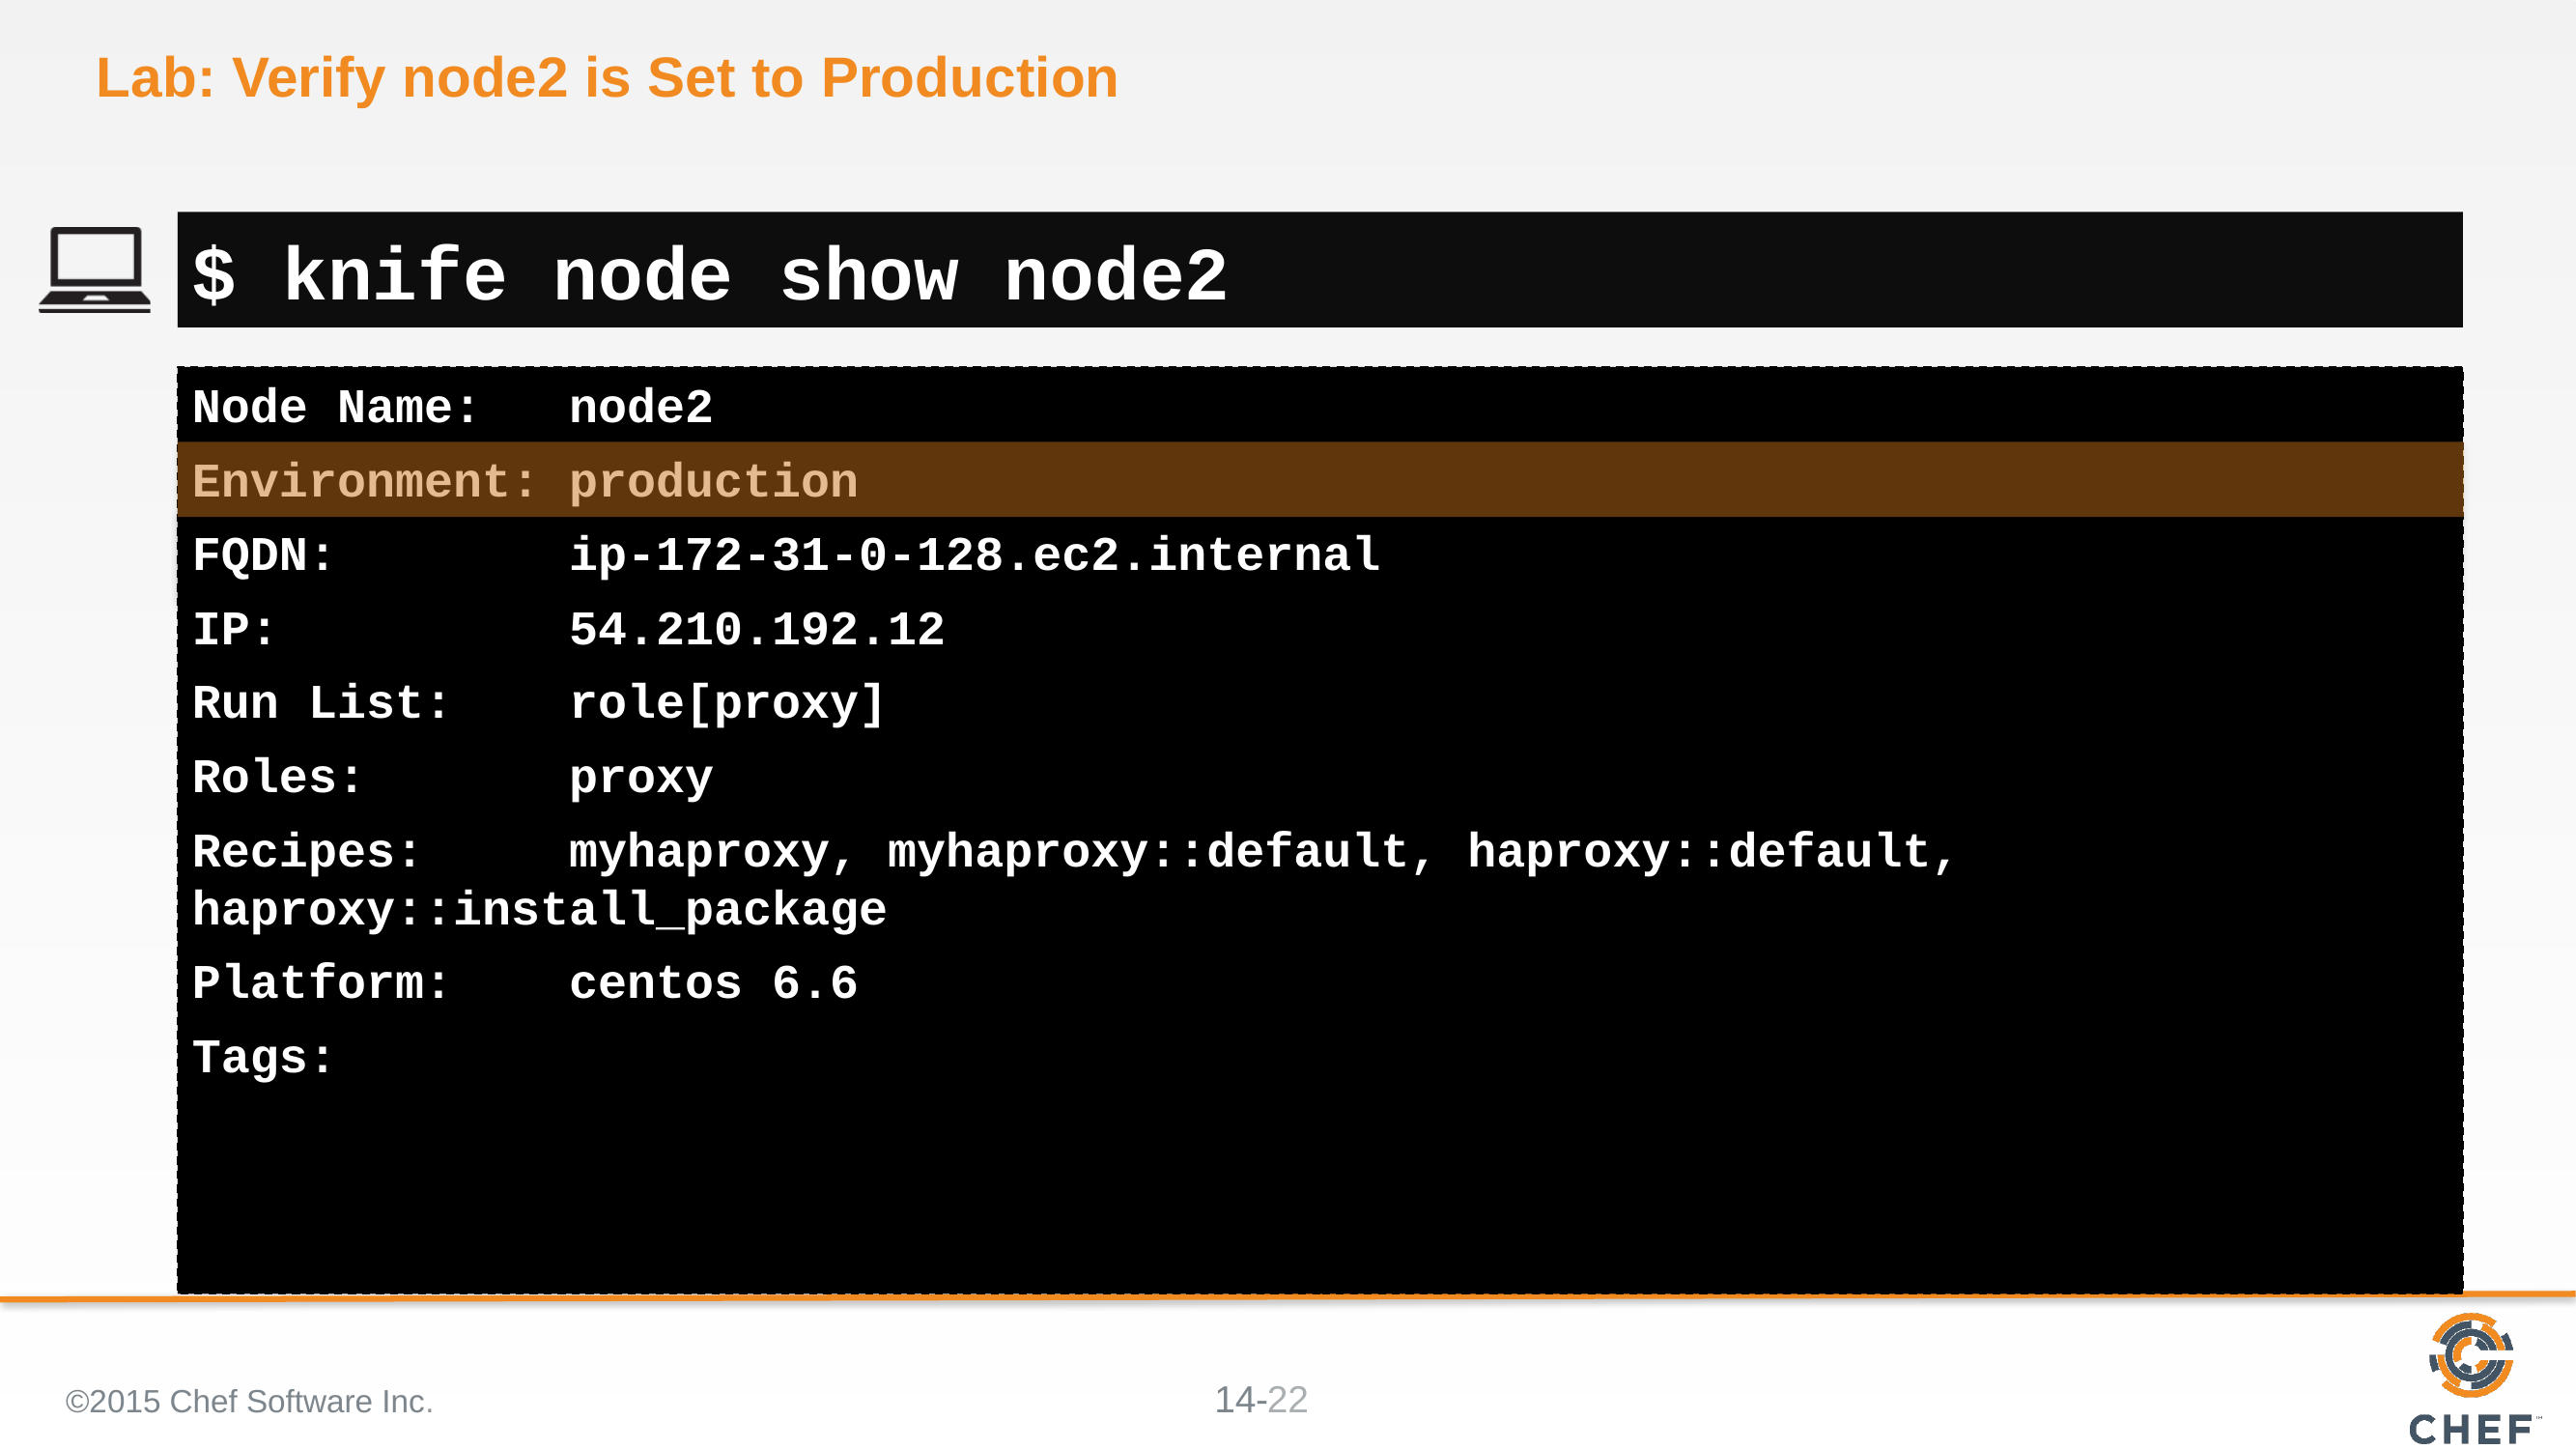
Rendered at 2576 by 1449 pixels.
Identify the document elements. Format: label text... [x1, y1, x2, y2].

list $ knife node show node2 [177, 212, 2463, 327]
text_box [177, 441, 2465, 518]
picture [2399, 1297, 2550, 1449]
list Node Name: node2 Environment: production FQDN: ip-172-31-0-128.ec2.internal IP: 54.210.192.12 Run List: role[proxy] Roles: proxy Recipes: myhaproxy, myhaproxy::default, haproxy::default, haproxy::install_package Platform: centos 6.6 Tags: [177, 366, 2464, 441]
footer ©2015 Chef Software Inc. [51, 1359, 952, 1440]
title Lab: Verify node2 is Set to Production [96, 48, 2463, 180]
list Node Name: node2 Environment: production FQDN: ip-172-31-0-128.ec2.internal IP: 54.210.192.12 Run List: role[proxy] Roles: proxy Recipes: myhaproxy, myhaproxy::default, haproxy::default, haproxy::install_package Platform: centos 6.6 Tags: [177, 526, 2464, 1294]
slide_number 22 [998, 1359, 1578, 1437]
